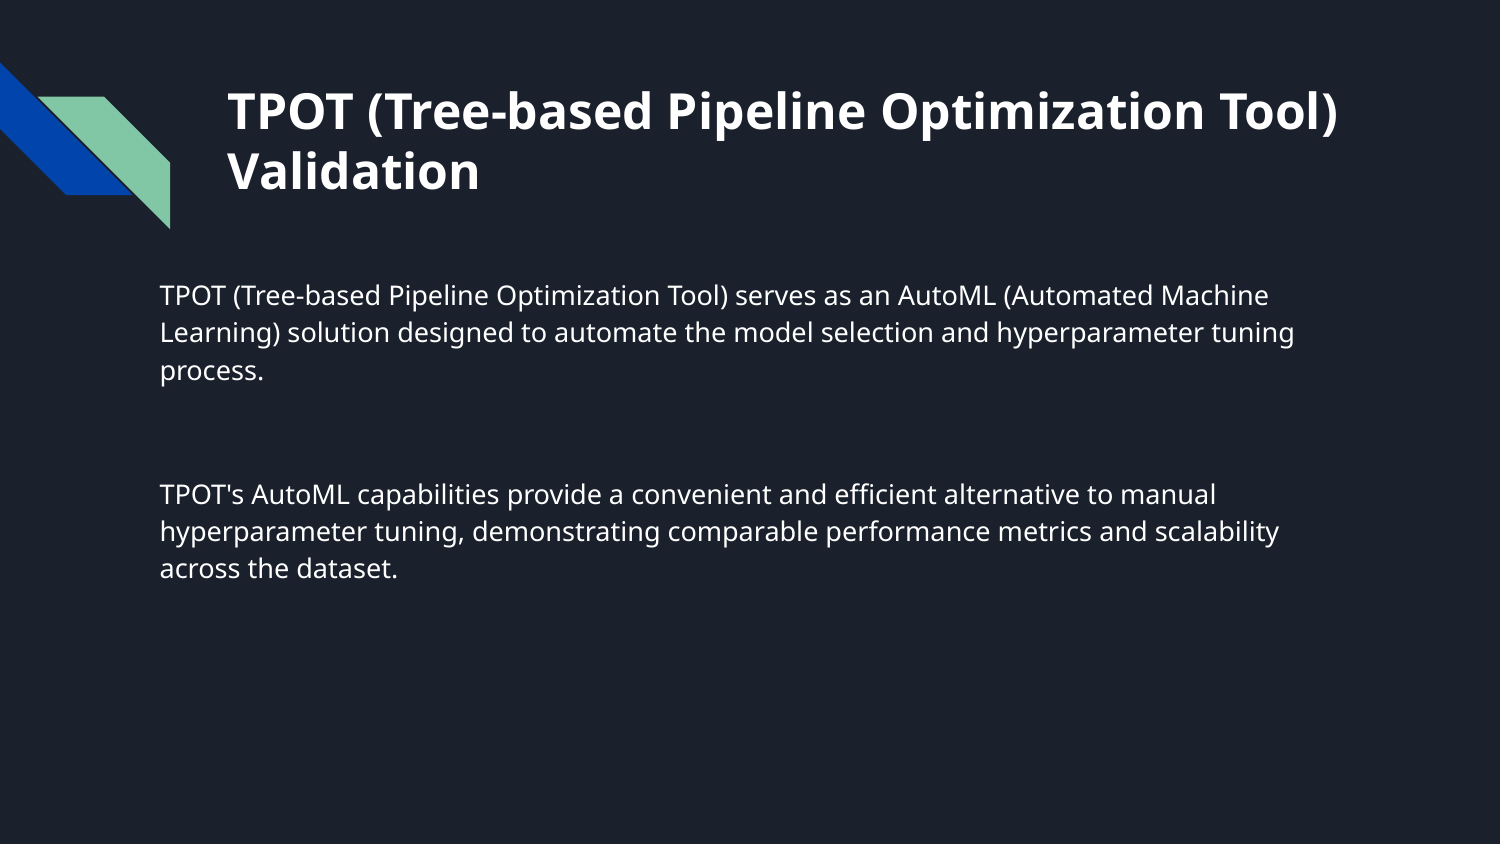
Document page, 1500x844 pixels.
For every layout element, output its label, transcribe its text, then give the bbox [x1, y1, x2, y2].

title TPOT (Tree-based Pipeline Optimization Tool) Validation [212, 64, 1368, 215]
list TPOT (Tree-based Pipeline Optimization Tool) serves as an AutoML (Automated Machine Learning) solution designed to automate the model selection and hyperparameter tuning process. TPOT's AutoML capabilities provide a convenient and efficient alternative to manual hyperparameter tuning, demonstrating comparable performance metrics and scalability across the dataset. [144, 258, 1356, 642]
